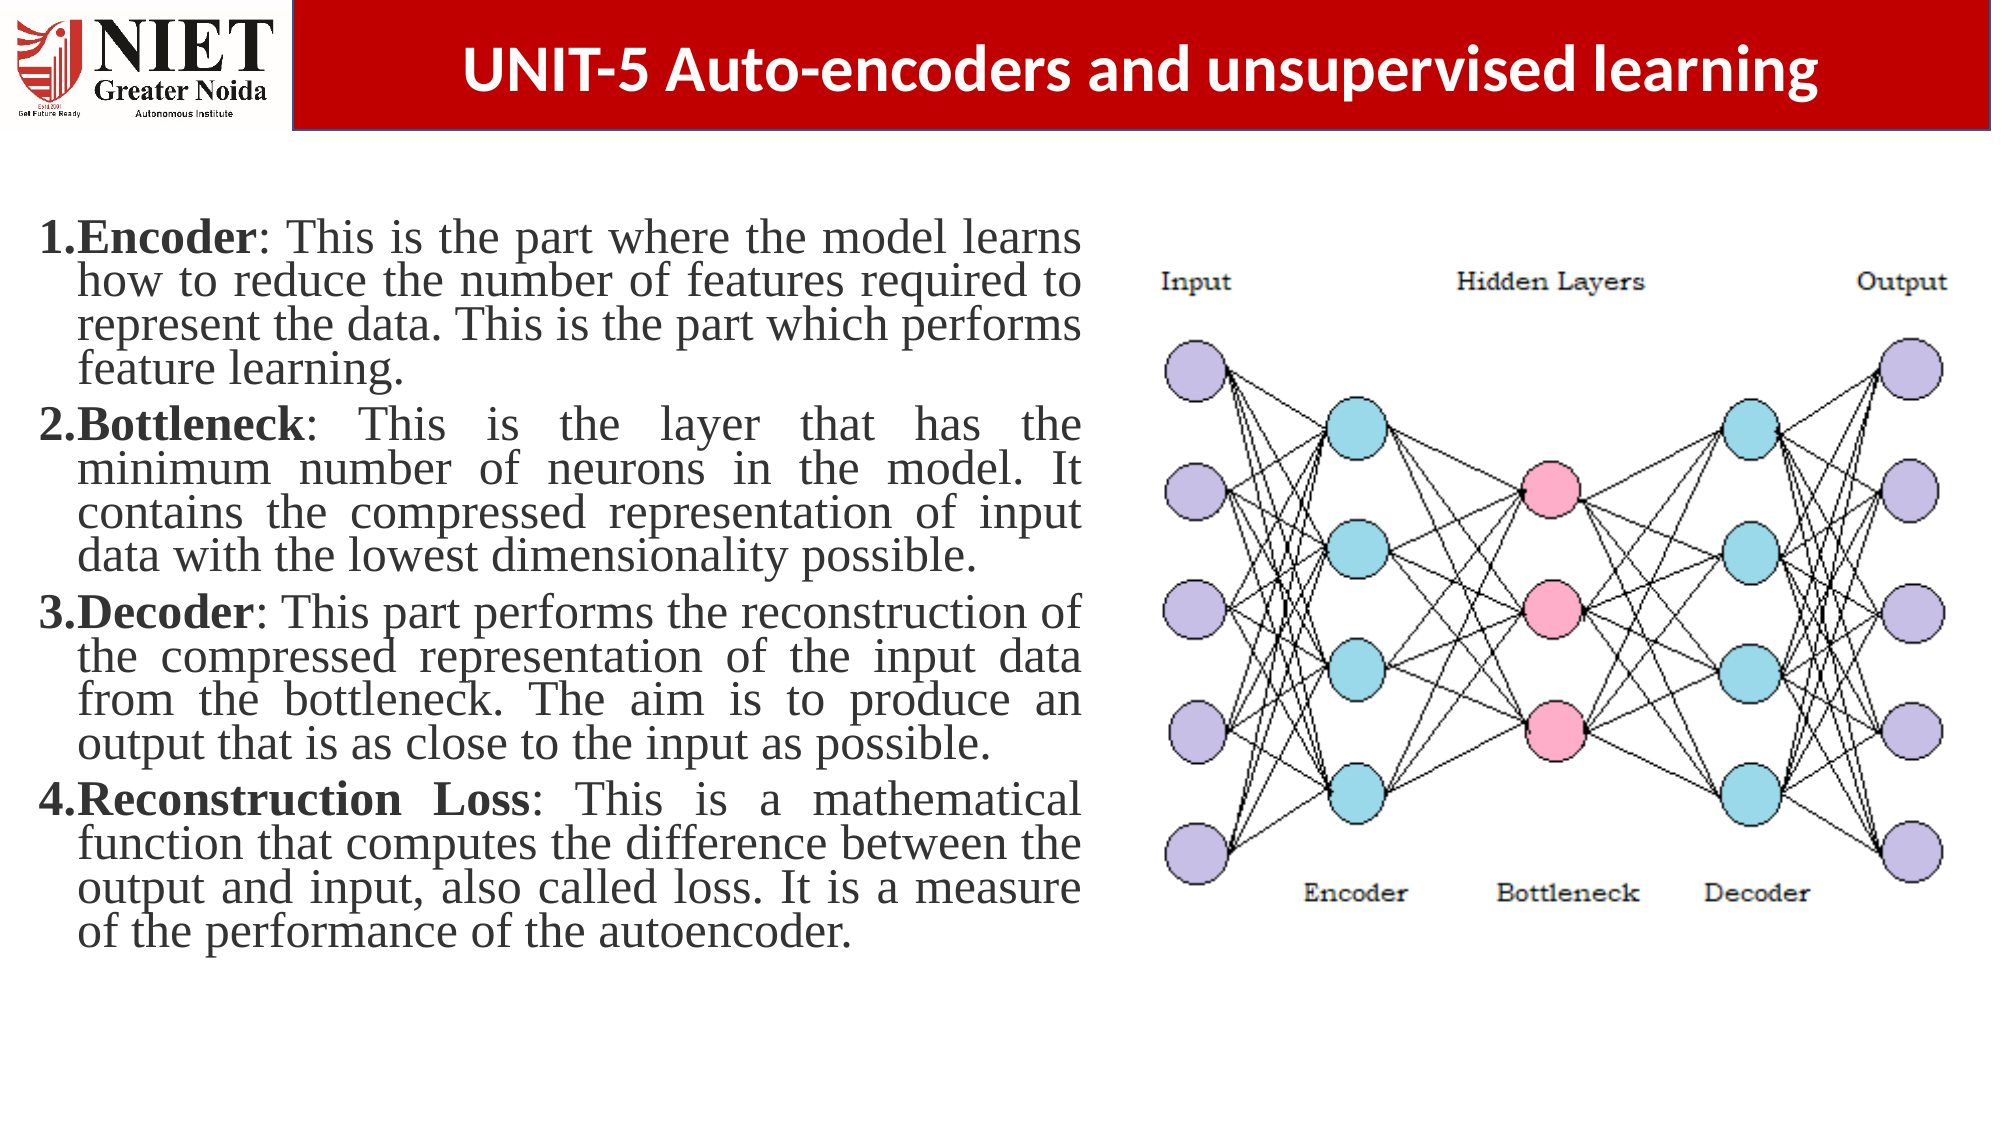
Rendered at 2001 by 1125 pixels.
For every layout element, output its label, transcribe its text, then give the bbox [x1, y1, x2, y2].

text_box UNIT-5 Auto-encoders and unsupervised learning [292, 0, 1991, 131]
list Encoder: This is the part where the model learns how to reduce the number of features required to represent the data. This is the part which performs feature learning. Bottleneck: This is the layer that has the minimum number of neurons in the model. It contains the compressed representation of input data with the lowest dimensionality possible. Decoder: This part performs the reconstruction of the compressed representation of the input data from the bottleneck. The aim is to produce an output that is as close to the input as possible. Reconstruction Loss: This is a mathematical function that computes the difference between the output and input, also called loss. It is a measure of the performance of the autoencoder. [23, 211, 1099, 1000]
picture [0, 6, 290, 131]
picture [1125, 234, 2000, 950]
